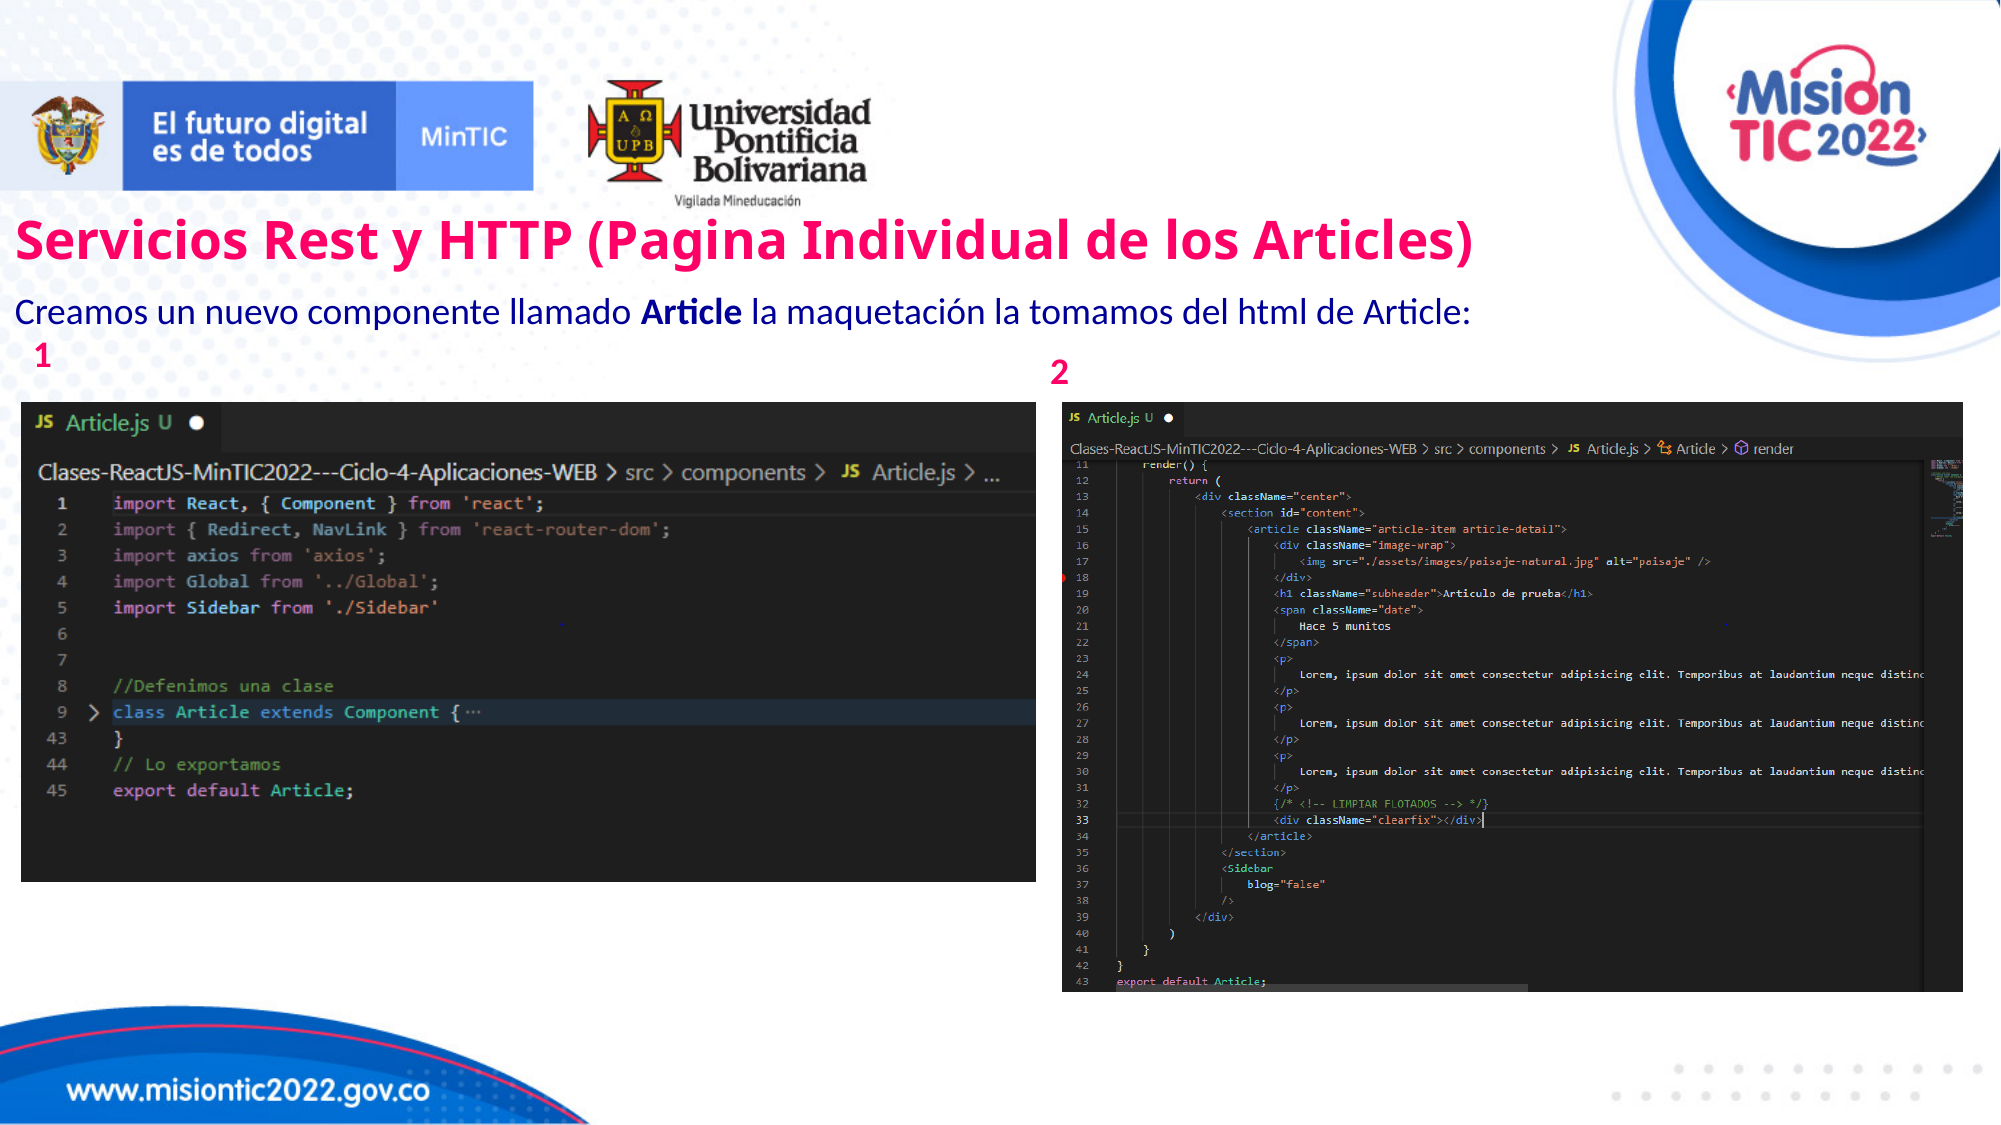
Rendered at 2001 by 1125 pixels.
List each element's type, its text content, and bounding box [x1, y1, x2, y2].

text_box 2 [1035, 339, 1091, 400]
title Servicios Rest y HTTP (Pagina Individual de los Articles) [0, 205, 2000, 279]
text_box Creamos un nuevo componente llamado Article la maquetación la tomamos del html de Article: [0, 279, 2000, 340]
text_box 1 [18, 323, 66, 383]
picture [0, 0, 2001, 1125]
